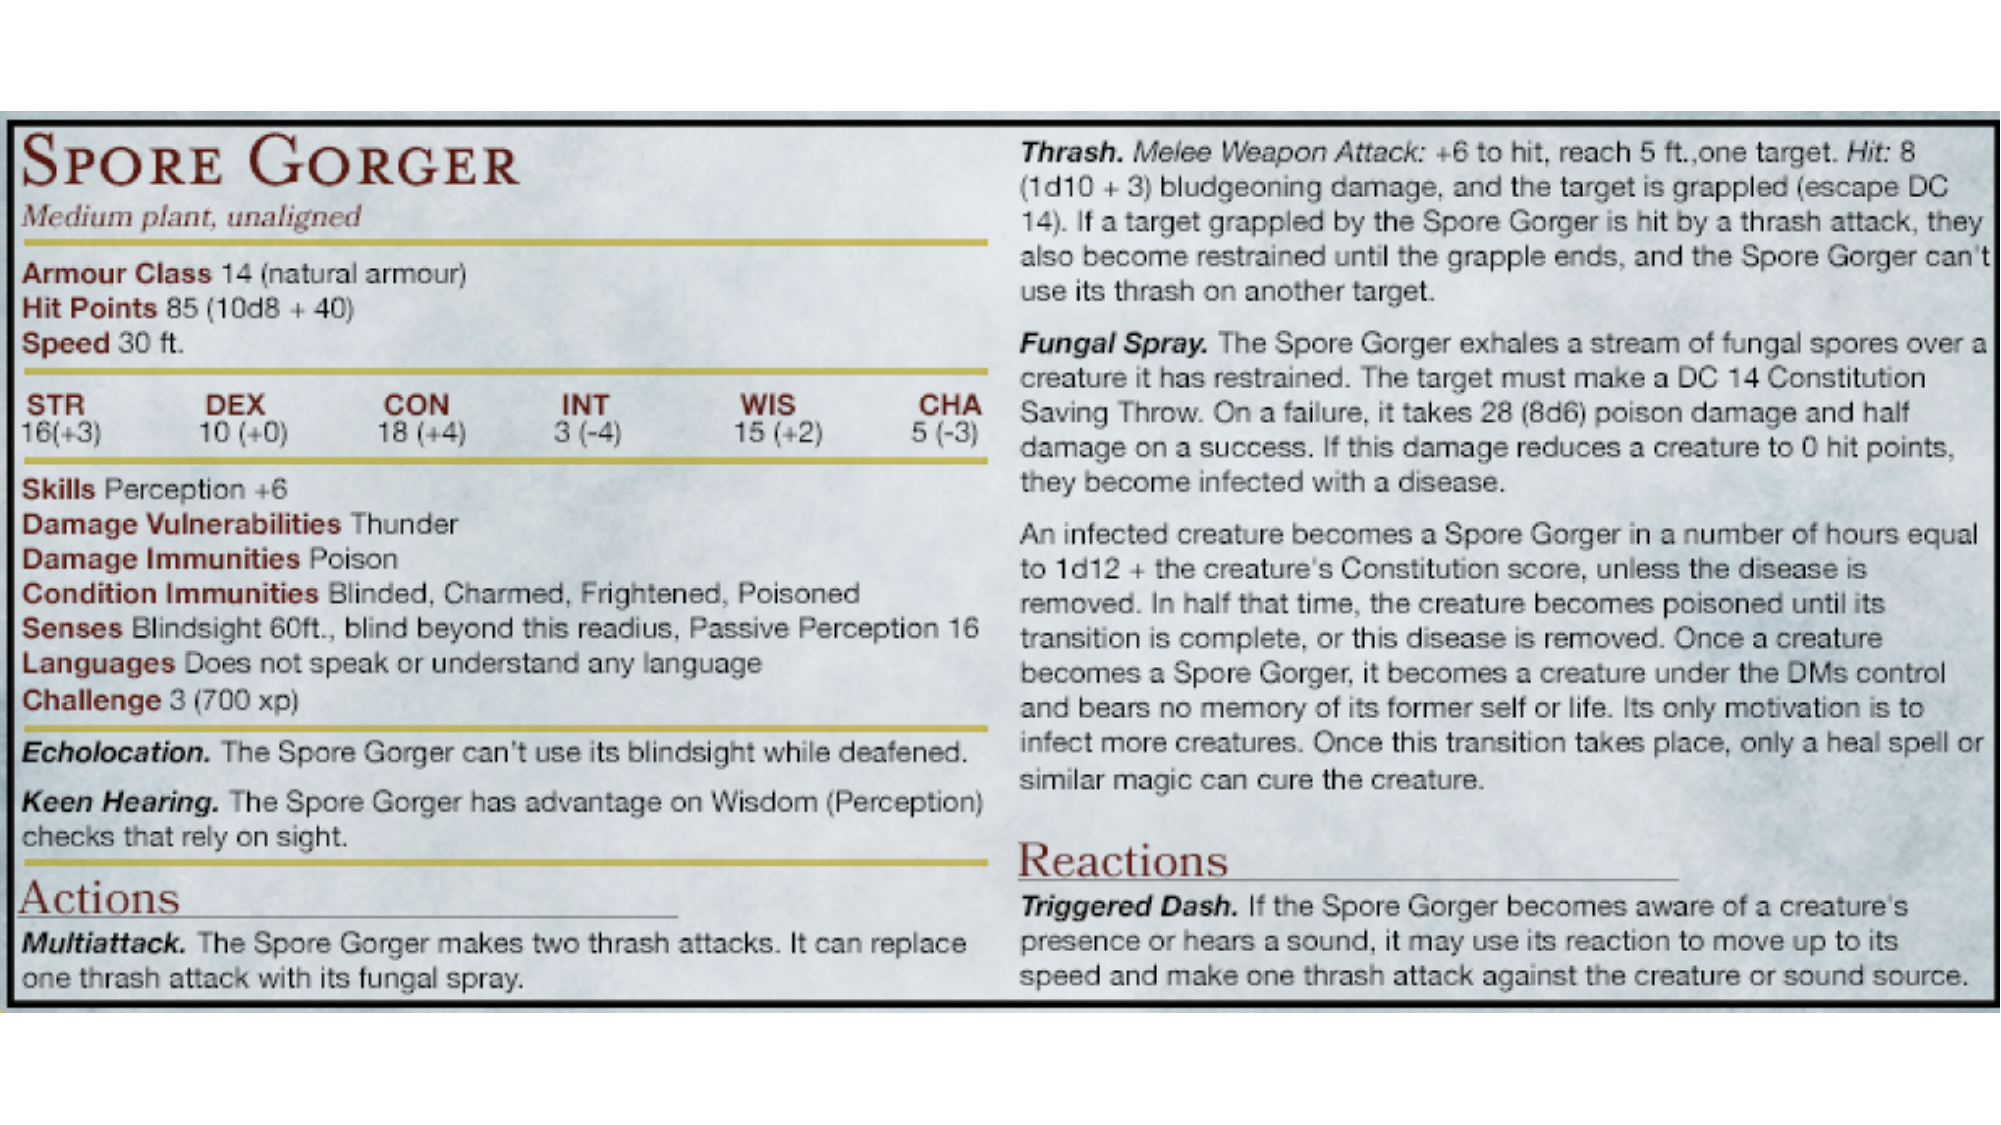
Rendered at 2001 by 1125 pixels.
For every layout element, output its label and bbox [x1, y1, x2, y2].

picture [0, 111, 2000, 1013]
